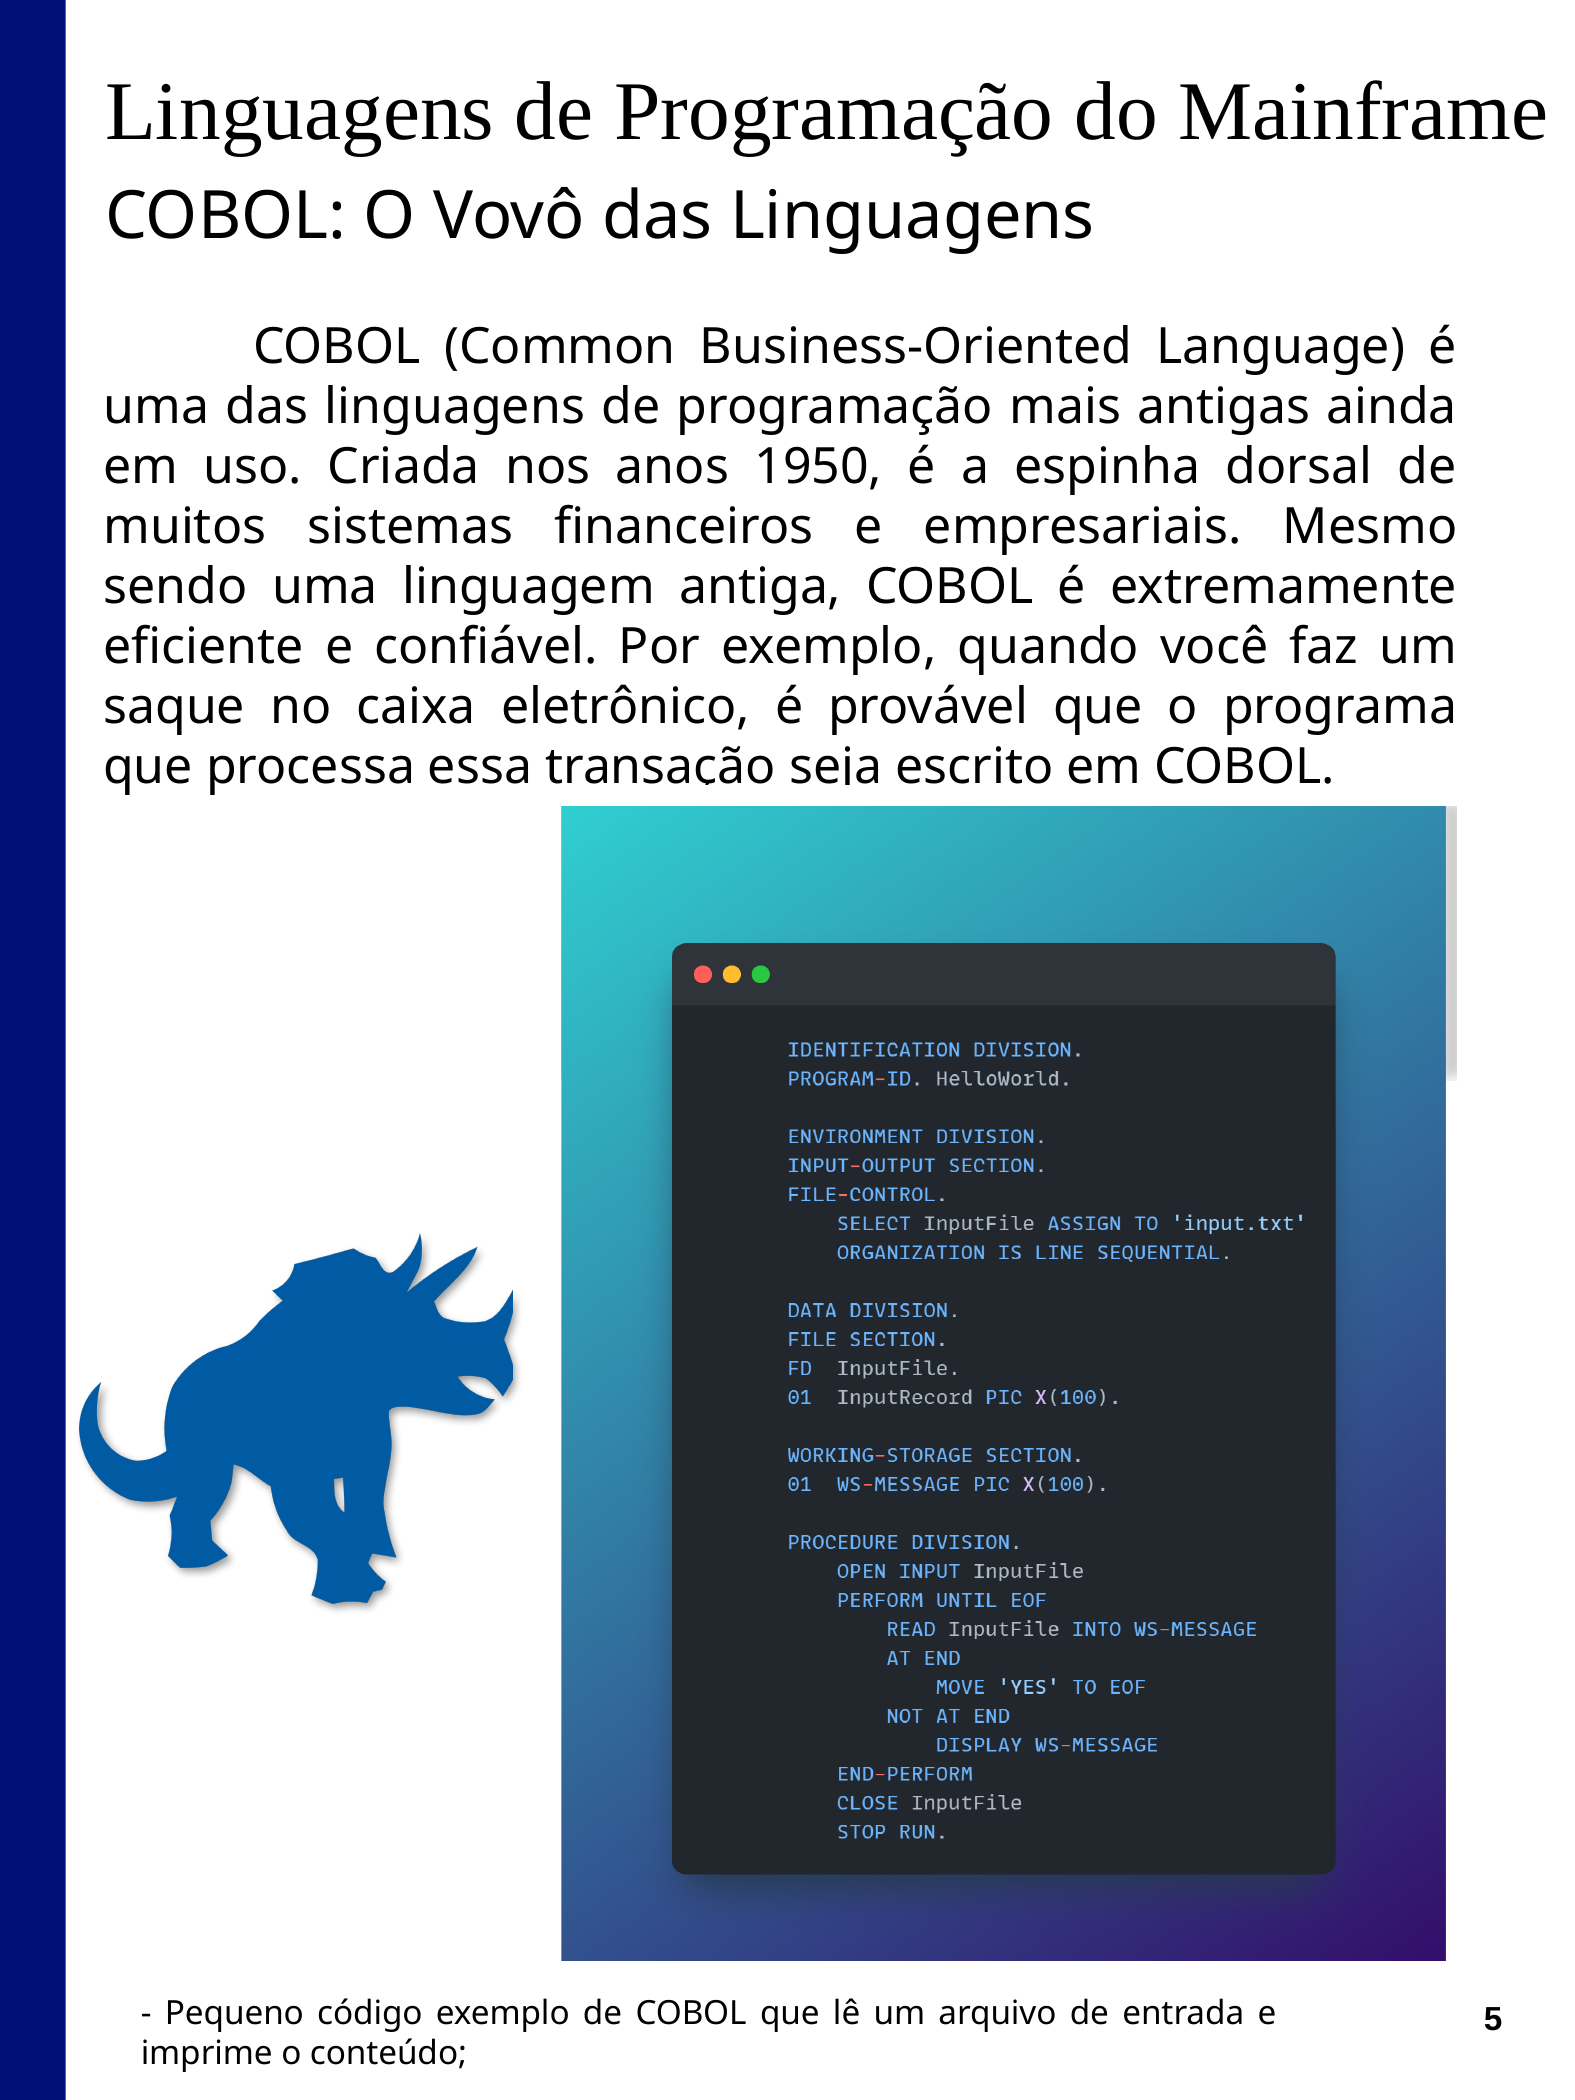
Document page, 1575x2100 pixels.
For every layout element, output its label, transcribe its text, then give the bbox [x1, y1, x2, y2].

picture [560, 805, 1458, 1962]
picture [78, 1232, 514, 1605]
text_box COBOL (Common Business-Oriented Language) é uma das linguagens de programação mais antigas ainda em uso. Criada nos anos 1950, é a espinha dorsal de muitos sistemas financeiros e empresariais. Mesmo sendo uma linguagem antiga, COBOL é extremamente eficiente e confiável. Por exemplo, quando você faz um saque no caixa eletrônico, é provável que o programa que processa essa transação seja escrito em COBOL. [88, 305, 1473, 801]
text_box Linguagens de Programação do Mainframe [90, 48, 1575, 164]
text_box - Pequeno código exemplo de COBOL que lê um arquivo de entrada e imprime o conteúdo; [126, 1983, 1294, 2079]
slide_number 5 [1162, 1961, 1518, 2073]
text_box [0, 0, 67, 2100]
text_box COBOL: O Vovô das Linguagens [90, 164, 1331, 260]
